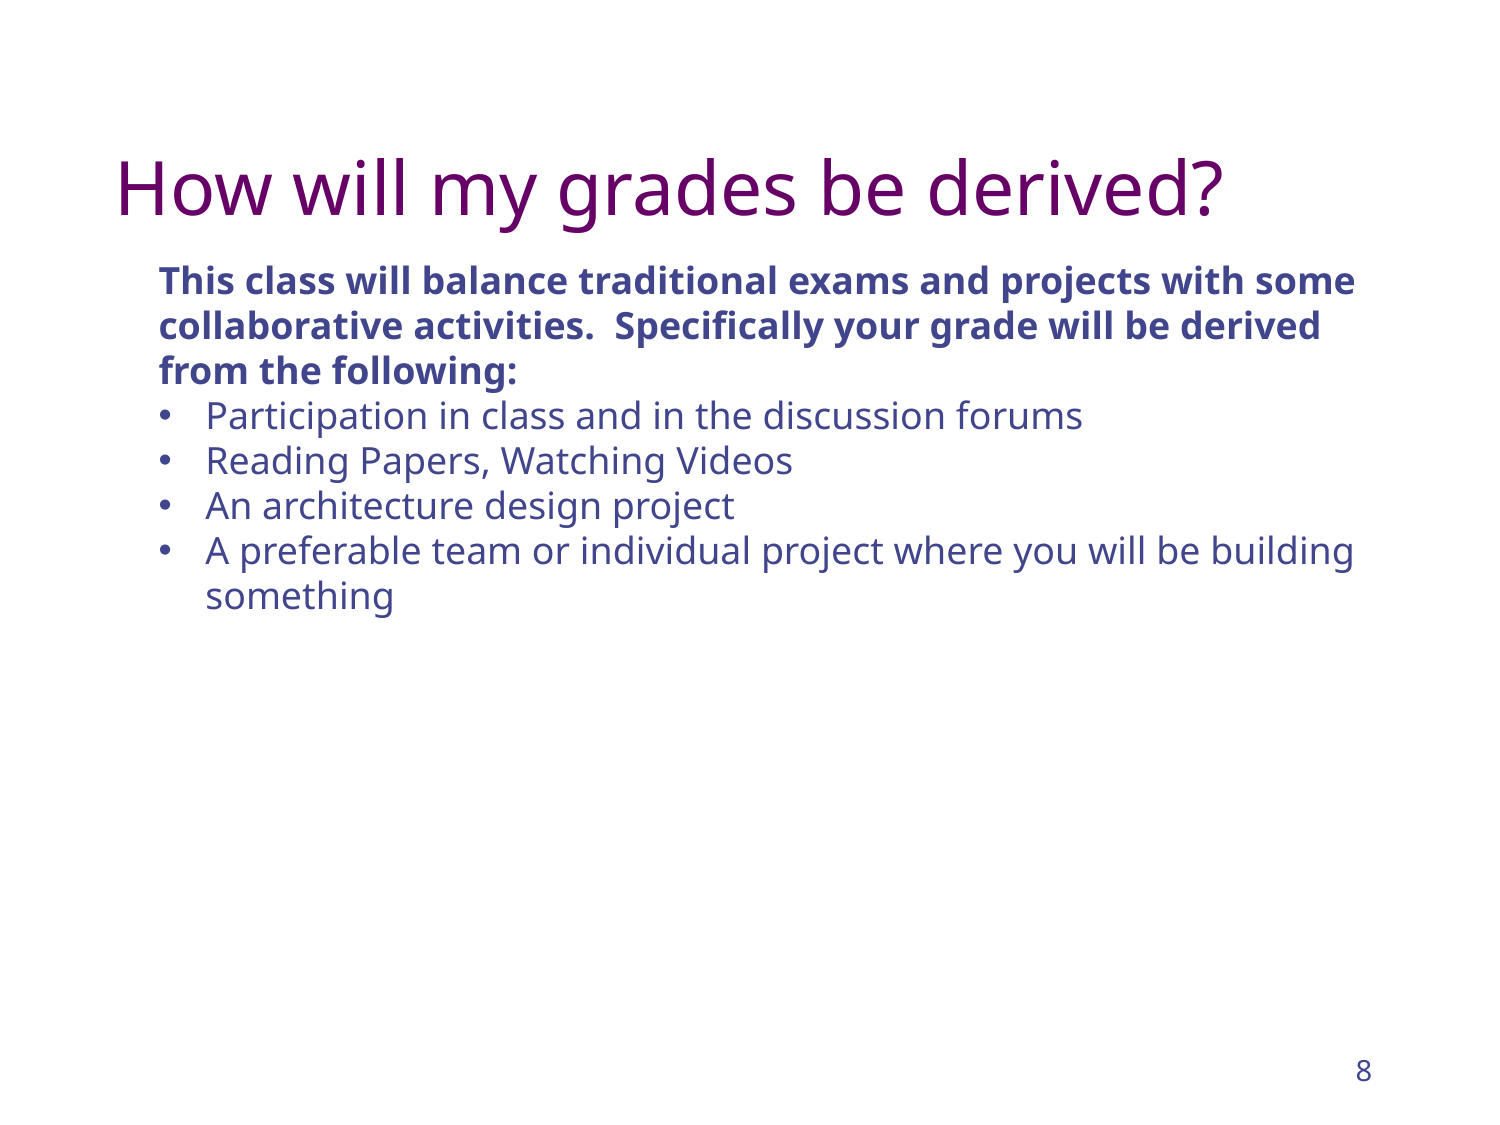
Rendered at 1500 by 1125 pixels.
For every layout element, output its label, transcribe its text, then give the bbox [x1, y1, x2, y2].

slide_number 8 [1074, 1025, 1388, 1100]
text_box This class will balance traditional exams and projects with some collaborative activities. Specifically your grade will be derived from the following: Participation in class and in the discussion forums Reading Papers, Watching Videos An architecture design project A preferable team or individual project where you will be building something [143, 249, 1375, 625]
title How will my grades be derived? [99, 50, 1475, 238]
